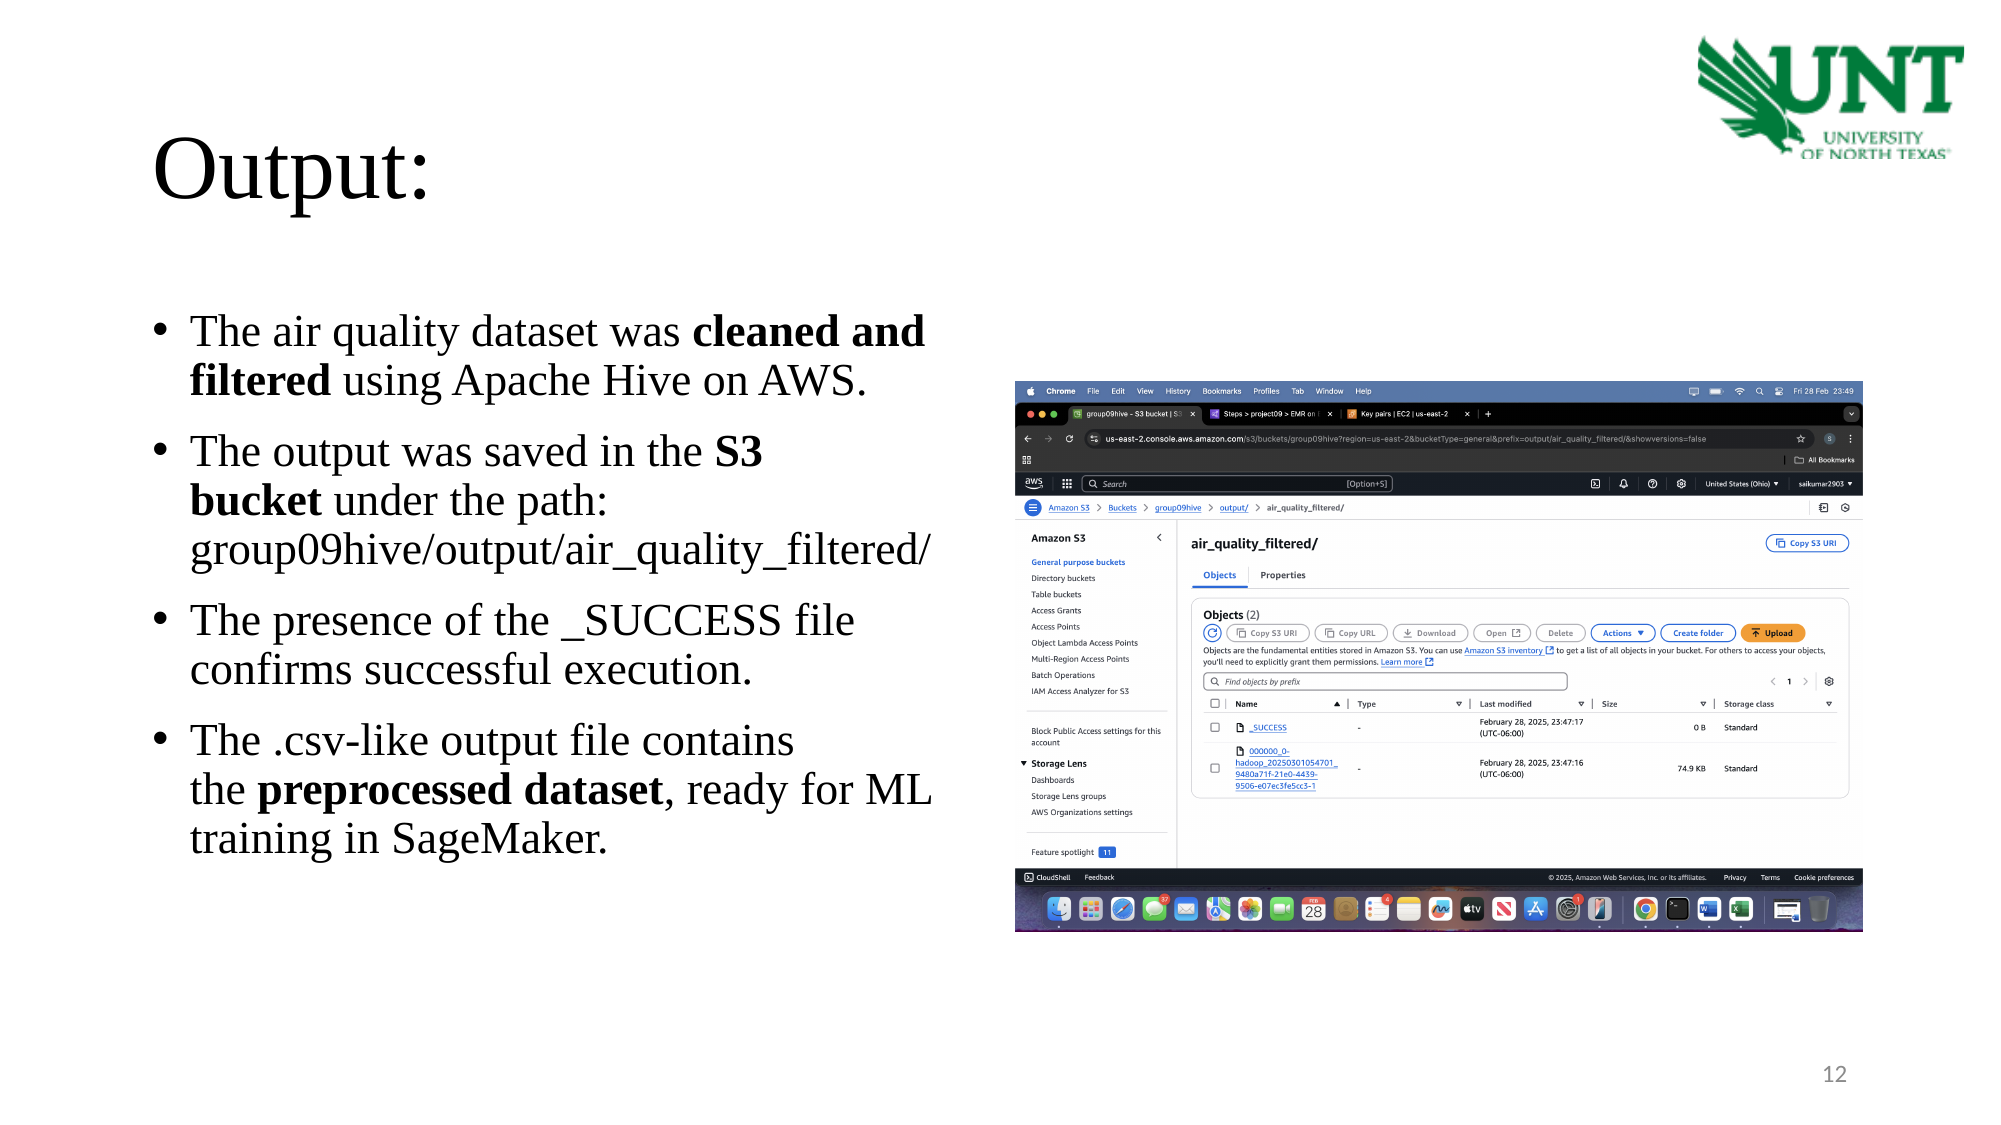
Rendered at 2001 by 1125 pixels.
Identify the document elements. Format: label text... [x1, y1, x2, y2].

slide_number 12 [1412, 1042, 1863, 1103]
text_box The air quality dataset was cleaned and filtered using Apache Hive on AWS. The output was saved in the S3 bucket under the path: group09hive/output/air_quality_filtered/ The presence of the _SUCCESS file confirms successful execution. The .csv-like output file contains the preprocessed dataset, ready for ML training in SageMaker. [137, 299, 985, 1014]
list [1015, 381, 1863, 932]
title Output: [137, 59, 1863, 278]
